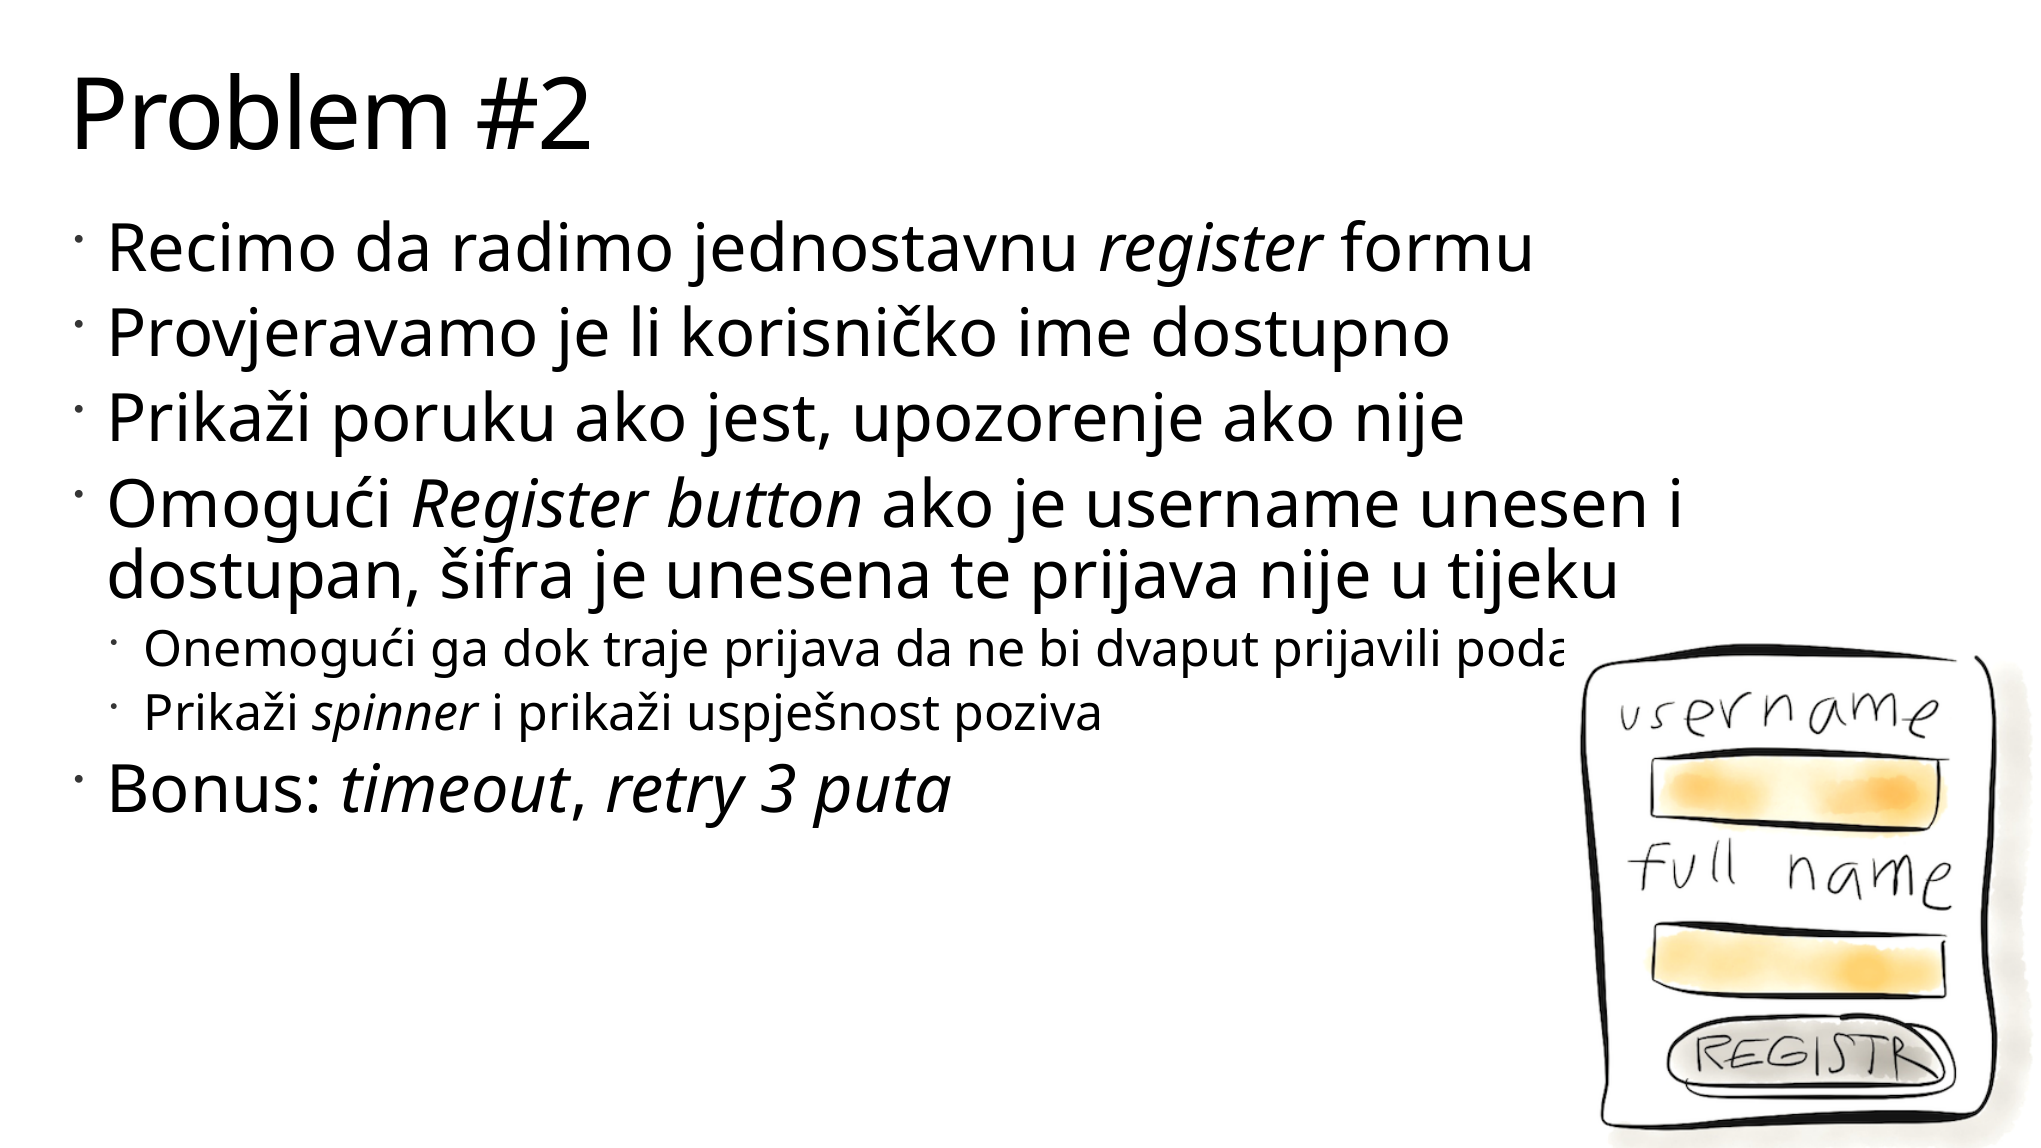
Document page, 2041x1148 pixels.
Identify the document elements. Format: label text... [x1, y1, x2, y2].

picture [1563, 623, 2041, 1148]
title Problem #2 [45, 48, 1996, 198]
list Recimo da radimo jednostavnu register formu Provjeravamo je li korisničko ime dostupno Prikaži poruku ako jest, upozorenje ako nije Omogući Register button ako je username unesen i dostupan, šifra je unesena te prijava nije u tijeku Onemogući ga dok traje prijava da ne bi dvaput prijavili podatke Prikaži spinner i prikaži uspješnost poziva Bonus: timeout, retry 3 puta [45, 198, 1996, 964]
